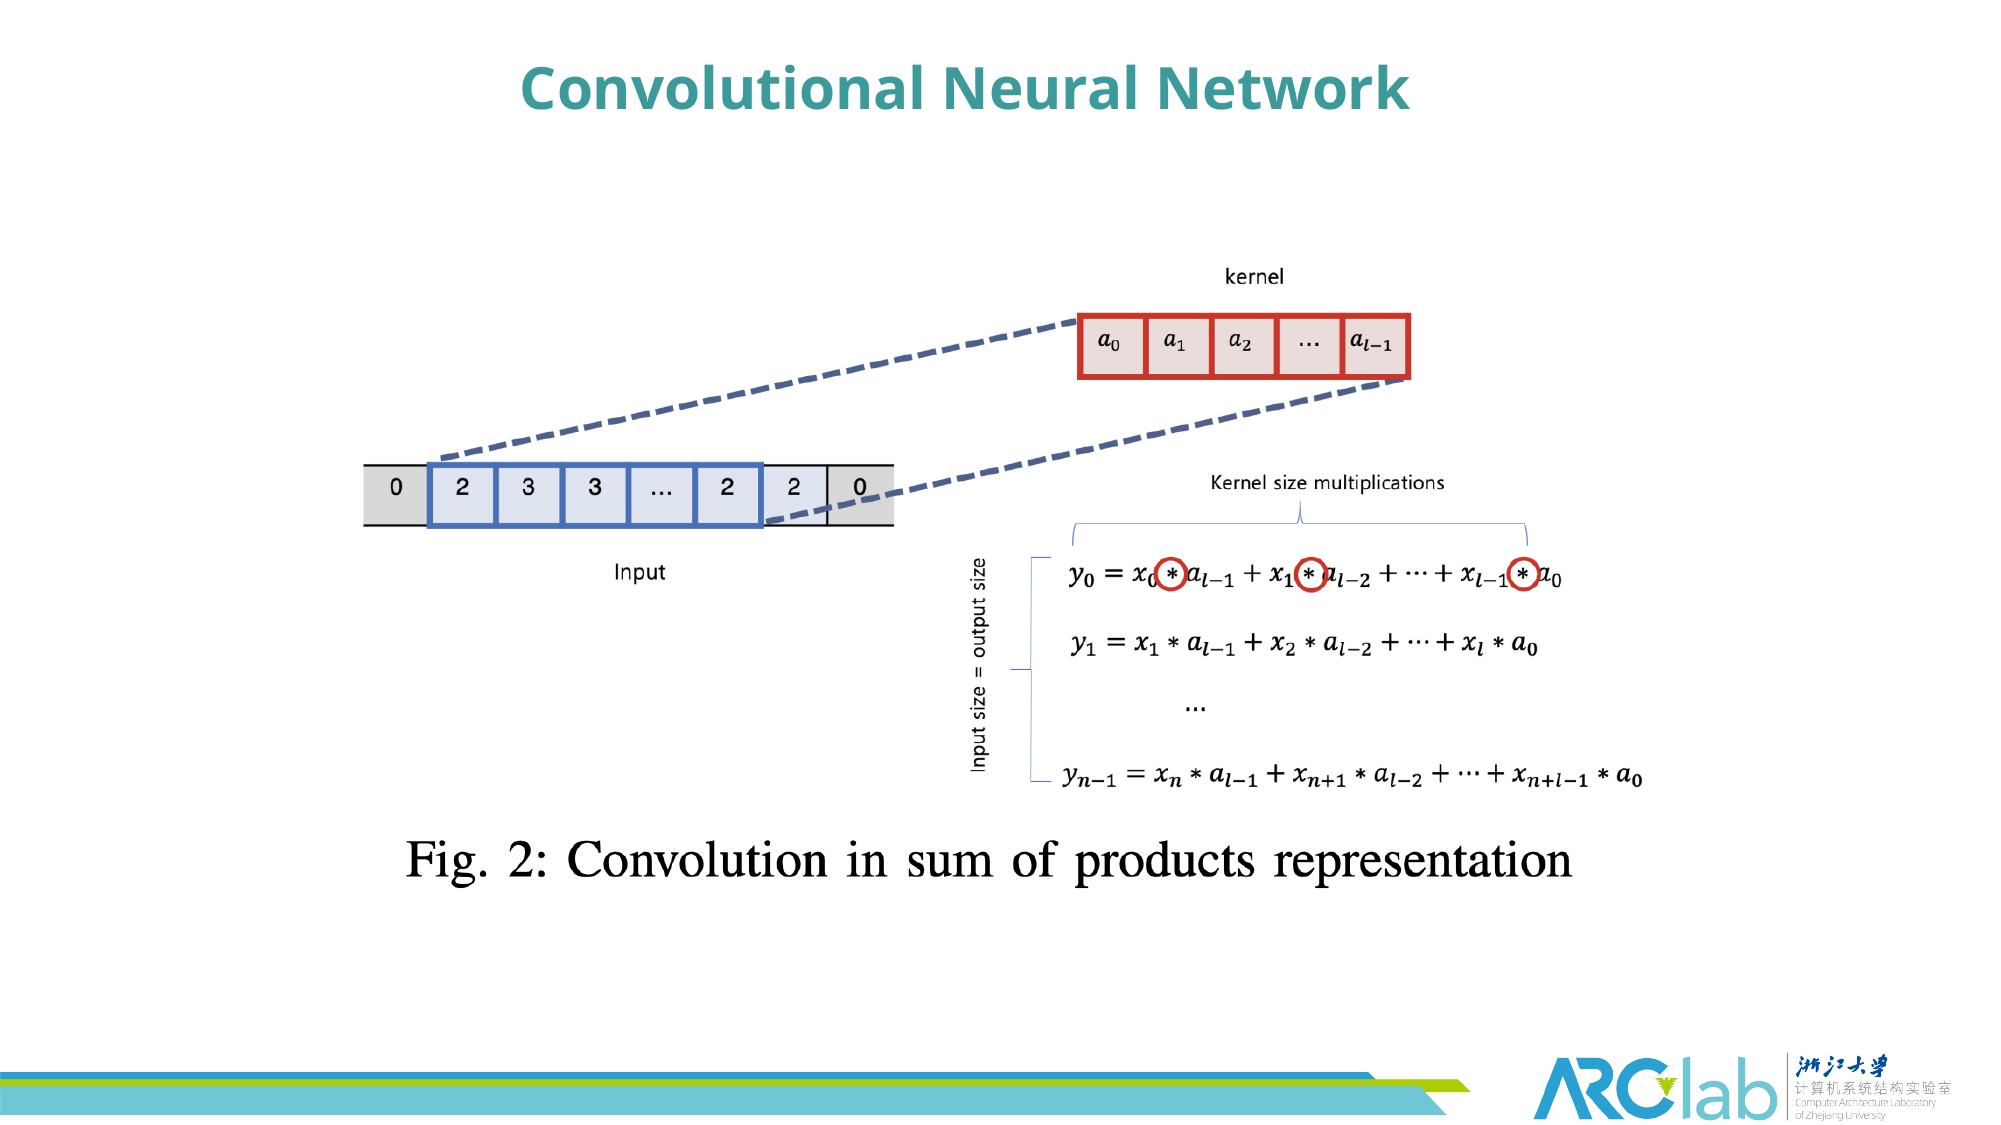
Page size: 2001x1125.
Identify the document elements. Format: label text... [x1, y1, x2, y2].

picture [0, 73, 2000, 1125]
text_box Convolutional Neural Network [495, 43, 1426, 73]
